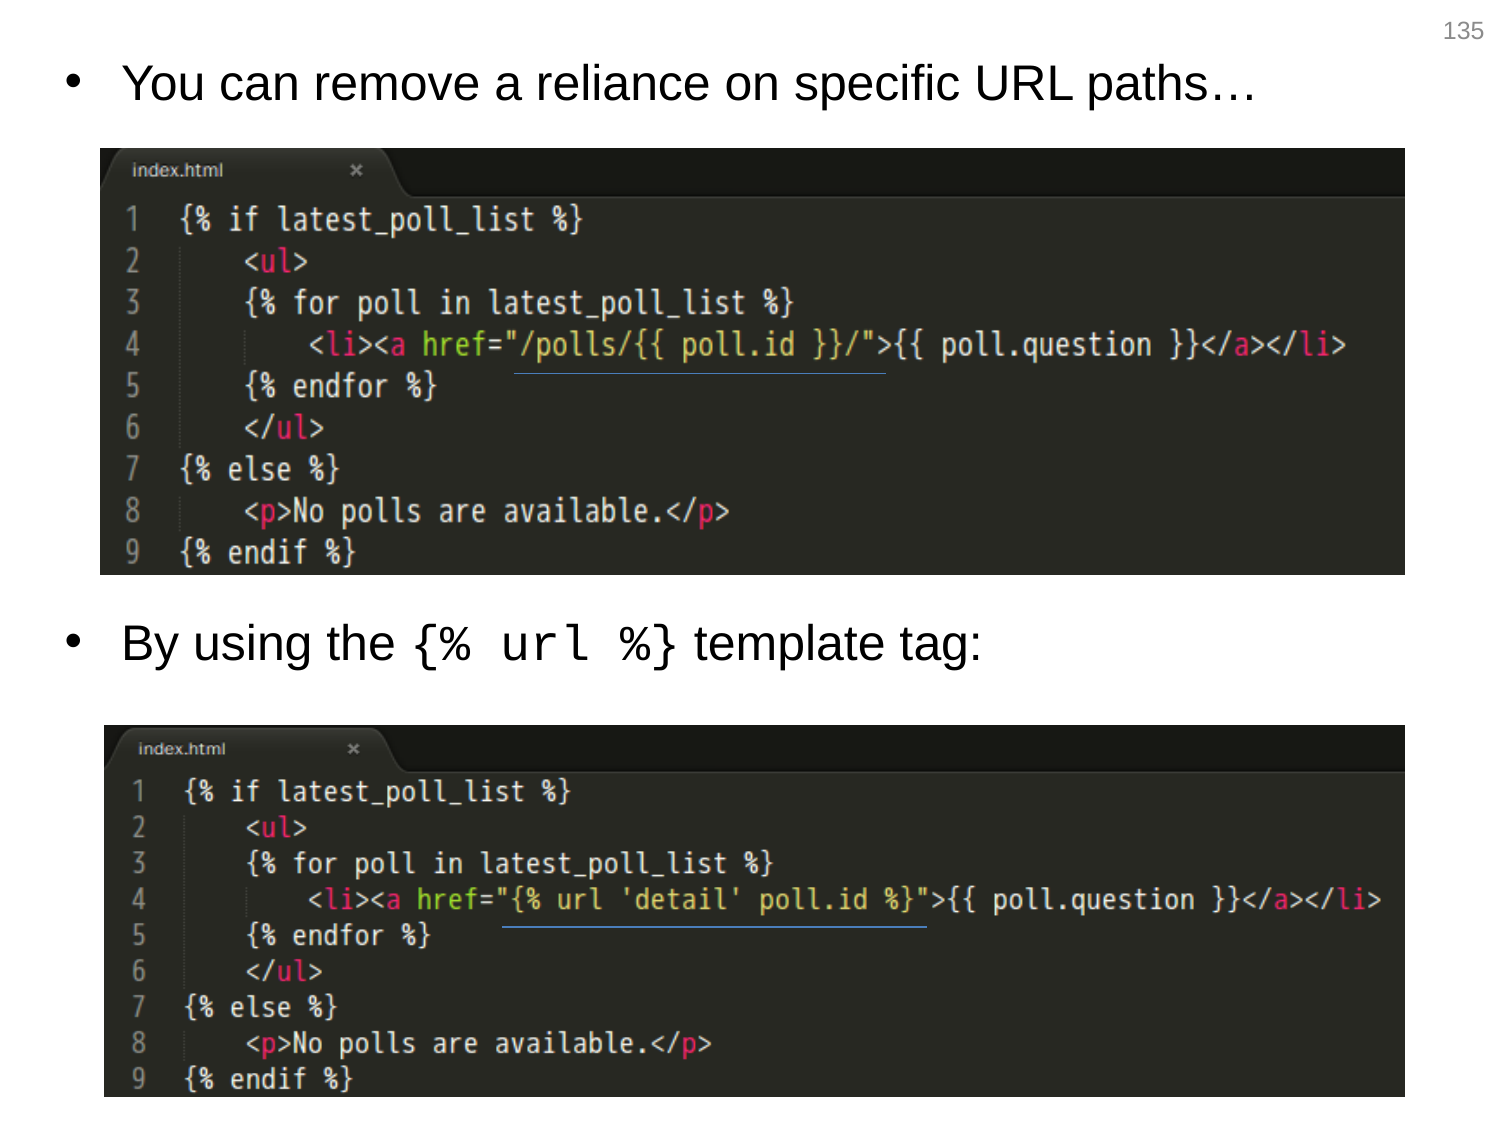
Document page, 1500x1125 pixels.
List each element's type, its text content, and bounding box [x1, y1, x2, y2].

slide_number 135 [1149, 0, 1500, 60]
picture [104, 724, 1406, 1098]
picture [100, 148, 1406, 575]
list You can remove a reliance on specific URL paths… By using the {% url %} template tag: [49, 42, 1400, 786]
